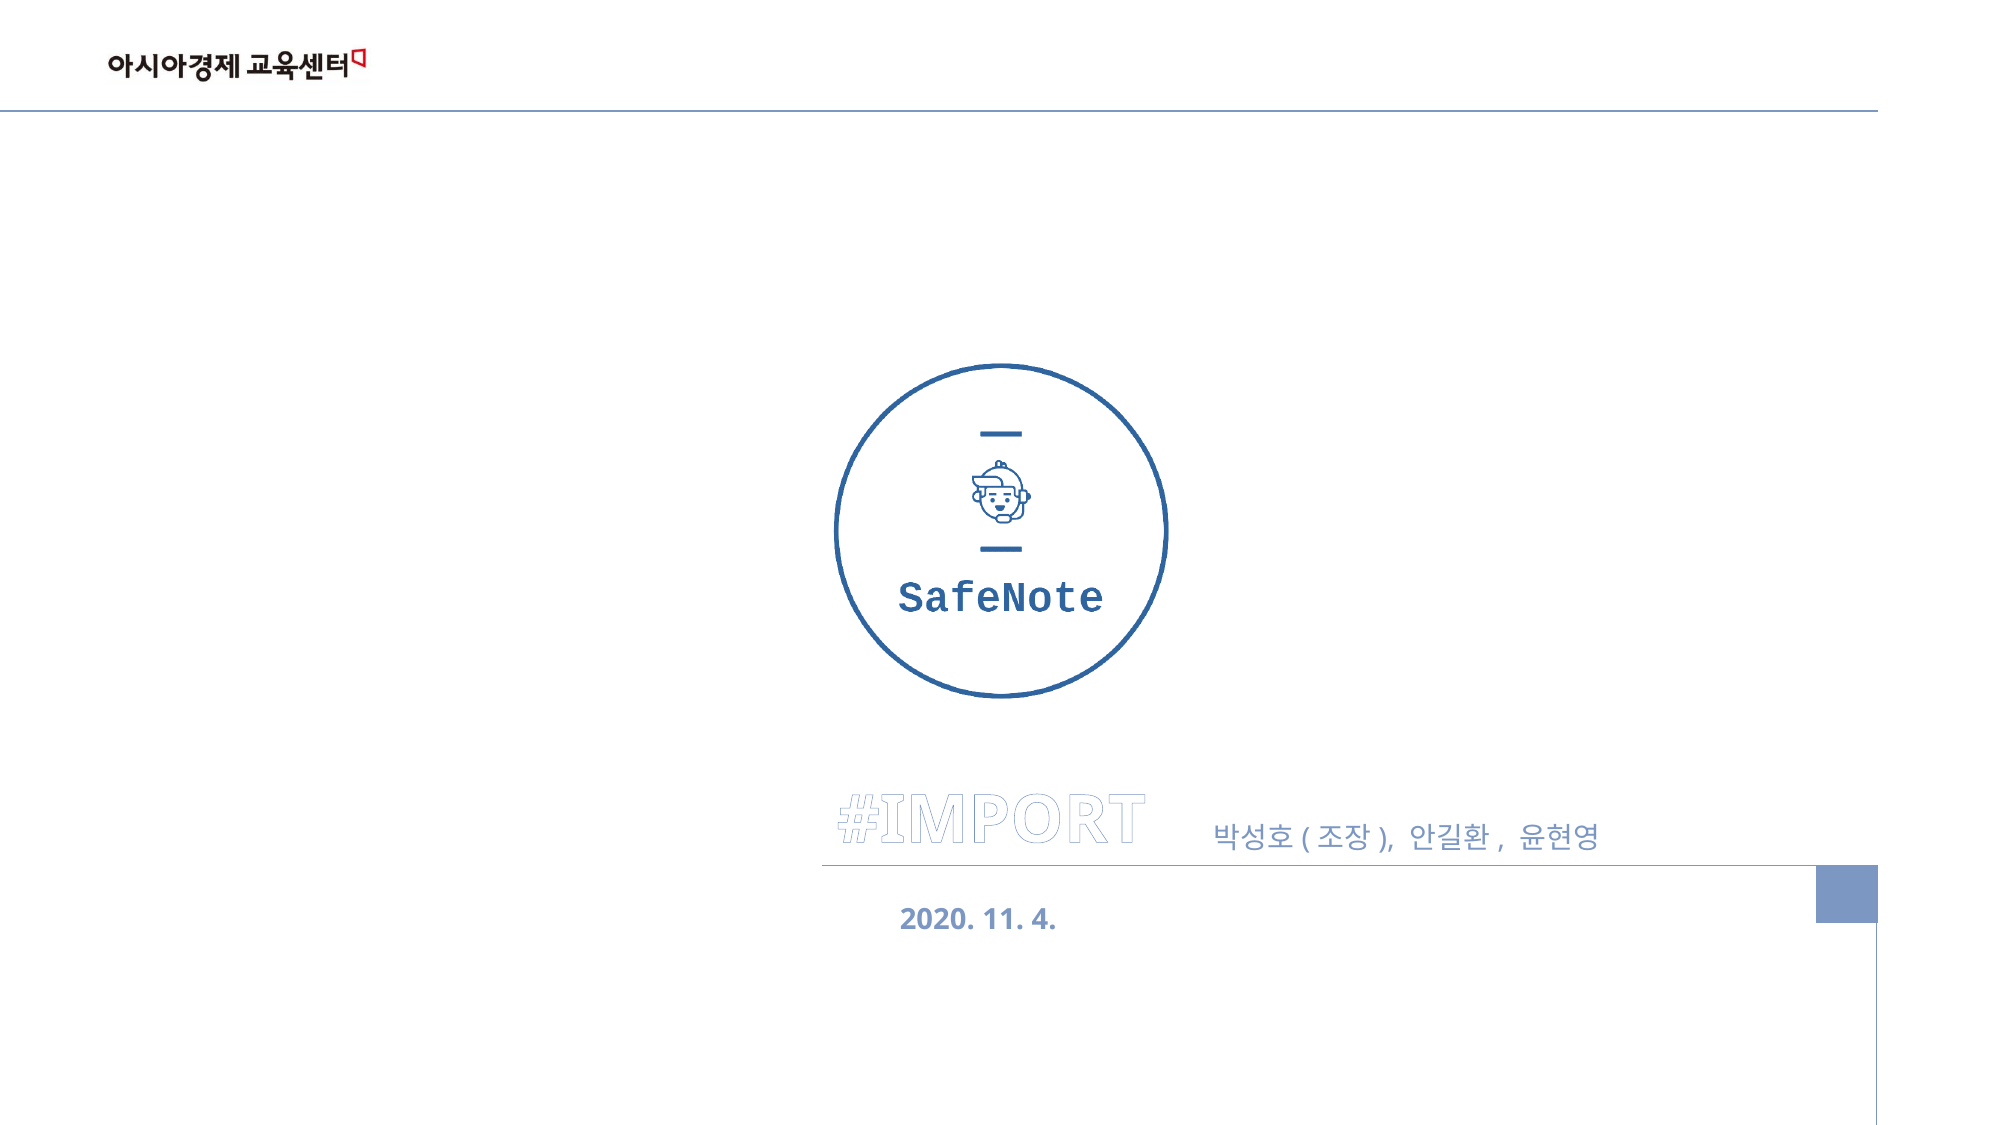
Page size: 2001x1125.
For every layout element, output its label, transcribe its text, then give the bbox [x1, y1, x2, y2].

text_box [1816, 866, 1876, 923]
text_box 2020. 11. 4. [885, 875, 1151, 943]
picture [798, 327, 1202, 732]
picture [105, 44, 371, 85]
text_box #IMPORT [821, 768, 1664, 863]
